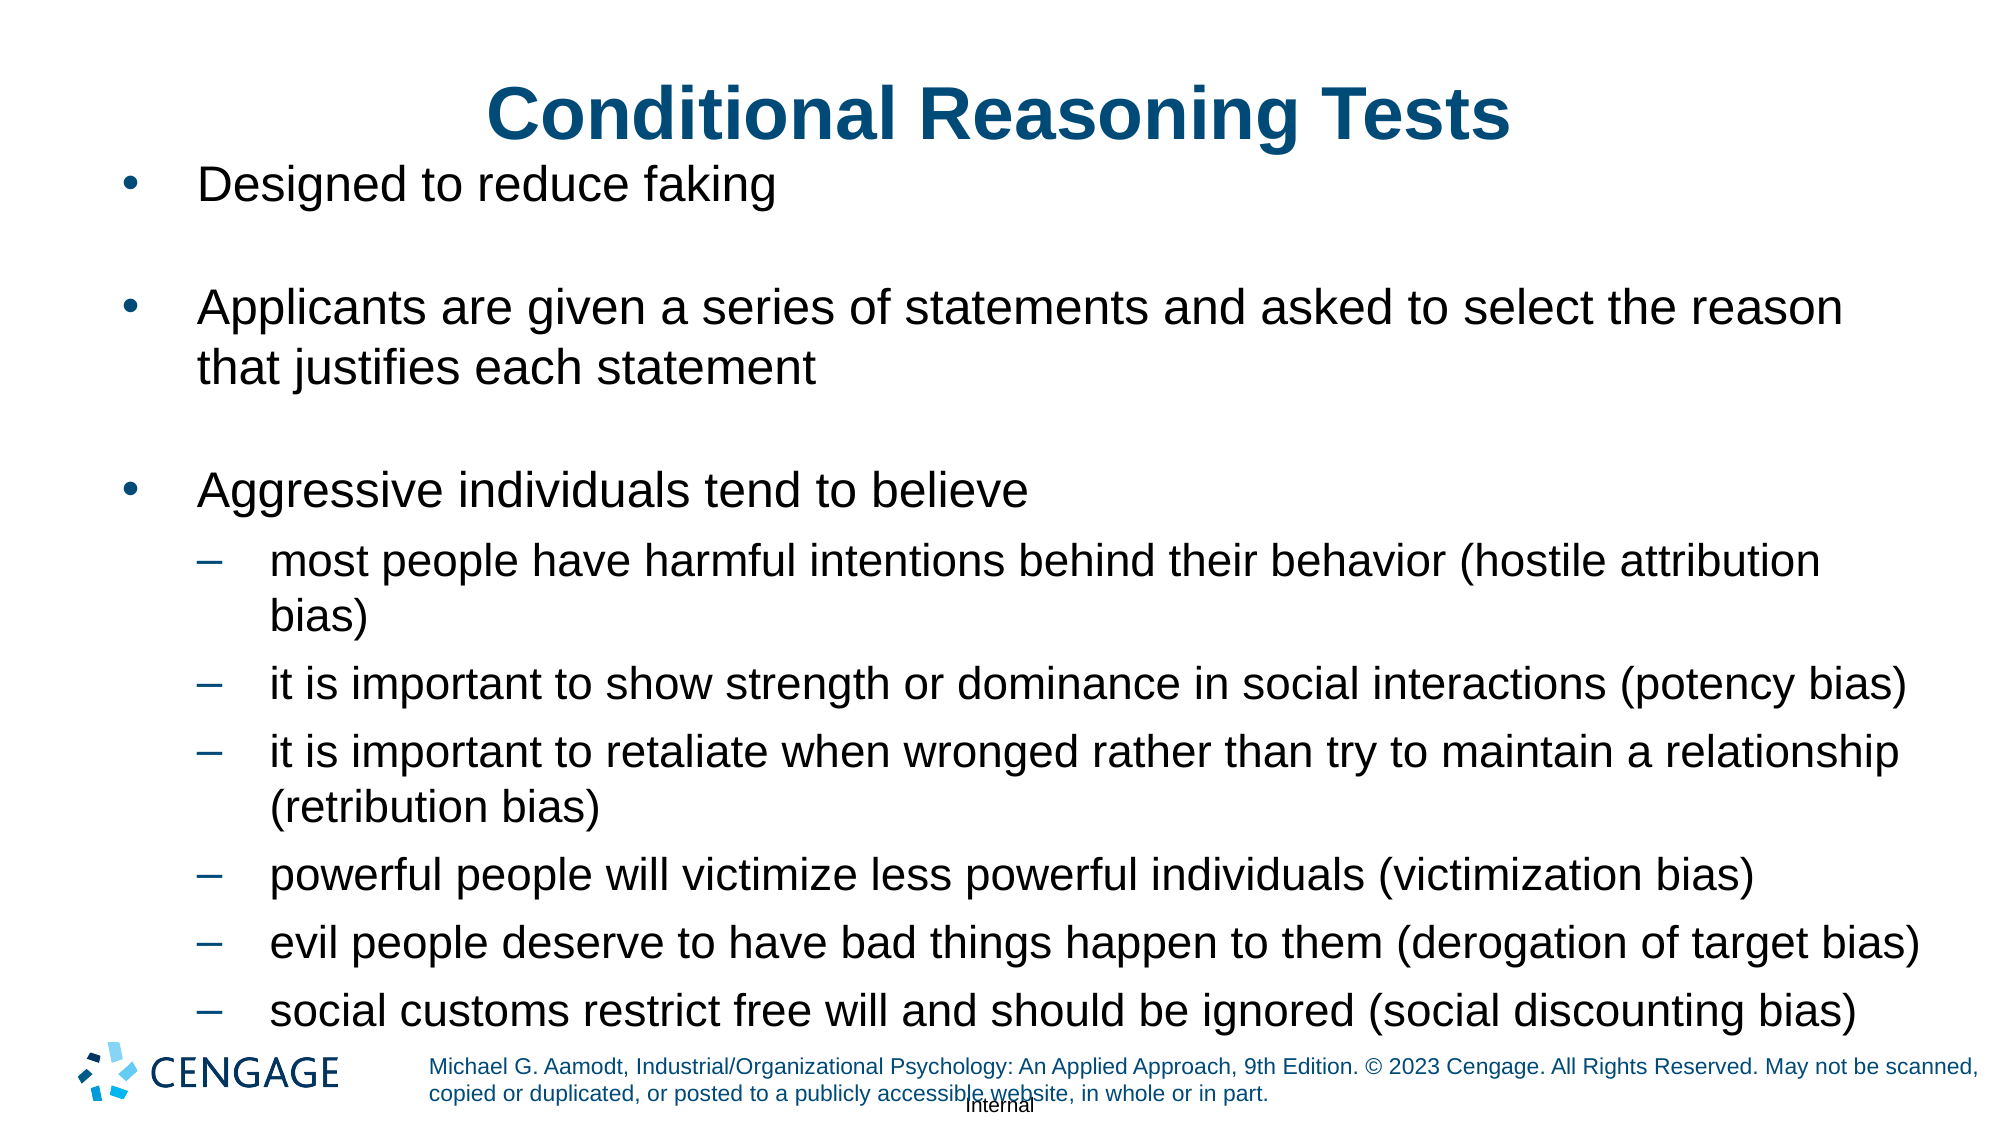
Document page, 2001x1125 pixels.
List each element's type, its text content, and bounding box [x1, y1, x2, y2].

title Conditional Reasoning Tests [137, 34, 1863, 151]
list Designed to reduce faking Applicants are given a series of statements and asked to select the reason that justifies each statement Aggressive individuals tend to believe most people have harmful intentions behind their behavior (hostile attribution bias) it is important to show strength or dominance in social interactions (potency bias) it is important to retaliate when wronged rather than try to maintain a relationship (retribution bias) powerful people will victimize less powerful individuals (victimization bias) evil people deserve to have bad things happen to them (derogation of target bias) social customs restrict free will and should be ignored (social discounting bias) [121, 151, 1930, 940]
picture [78, 1042, 338, 1101]
